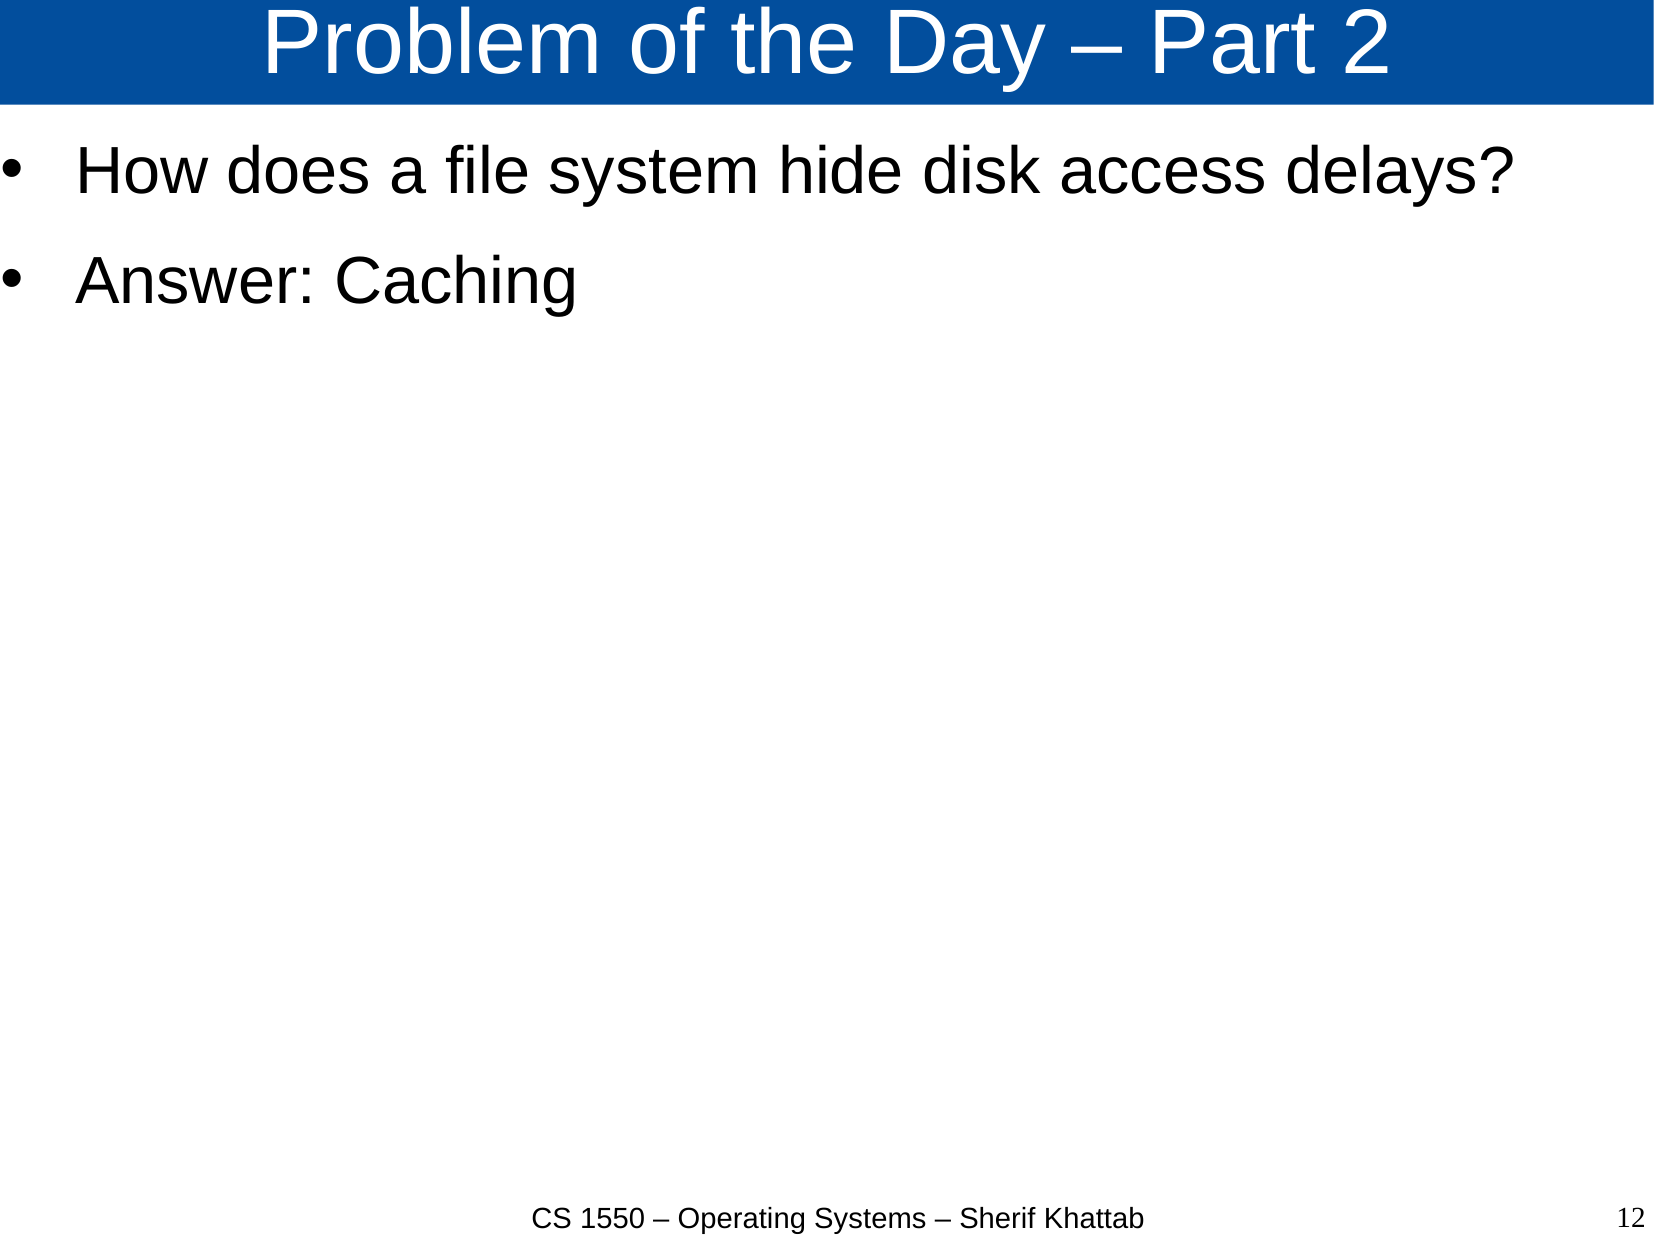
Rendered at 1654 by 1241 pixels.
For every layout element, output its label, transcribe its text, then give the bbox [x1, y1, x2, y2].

footer CS 1550 – Operating Systems – Sherif Khattab [460, 1201, 1217, 1241]
title Problem of the Day – Part 2 [0, 0, 1654, 105]
slide_number 12 [1265, 1200, 1647, 1241]
list How does a file system hide disk access delays? Answer: Caching [0, 127, 1654, 1195]
